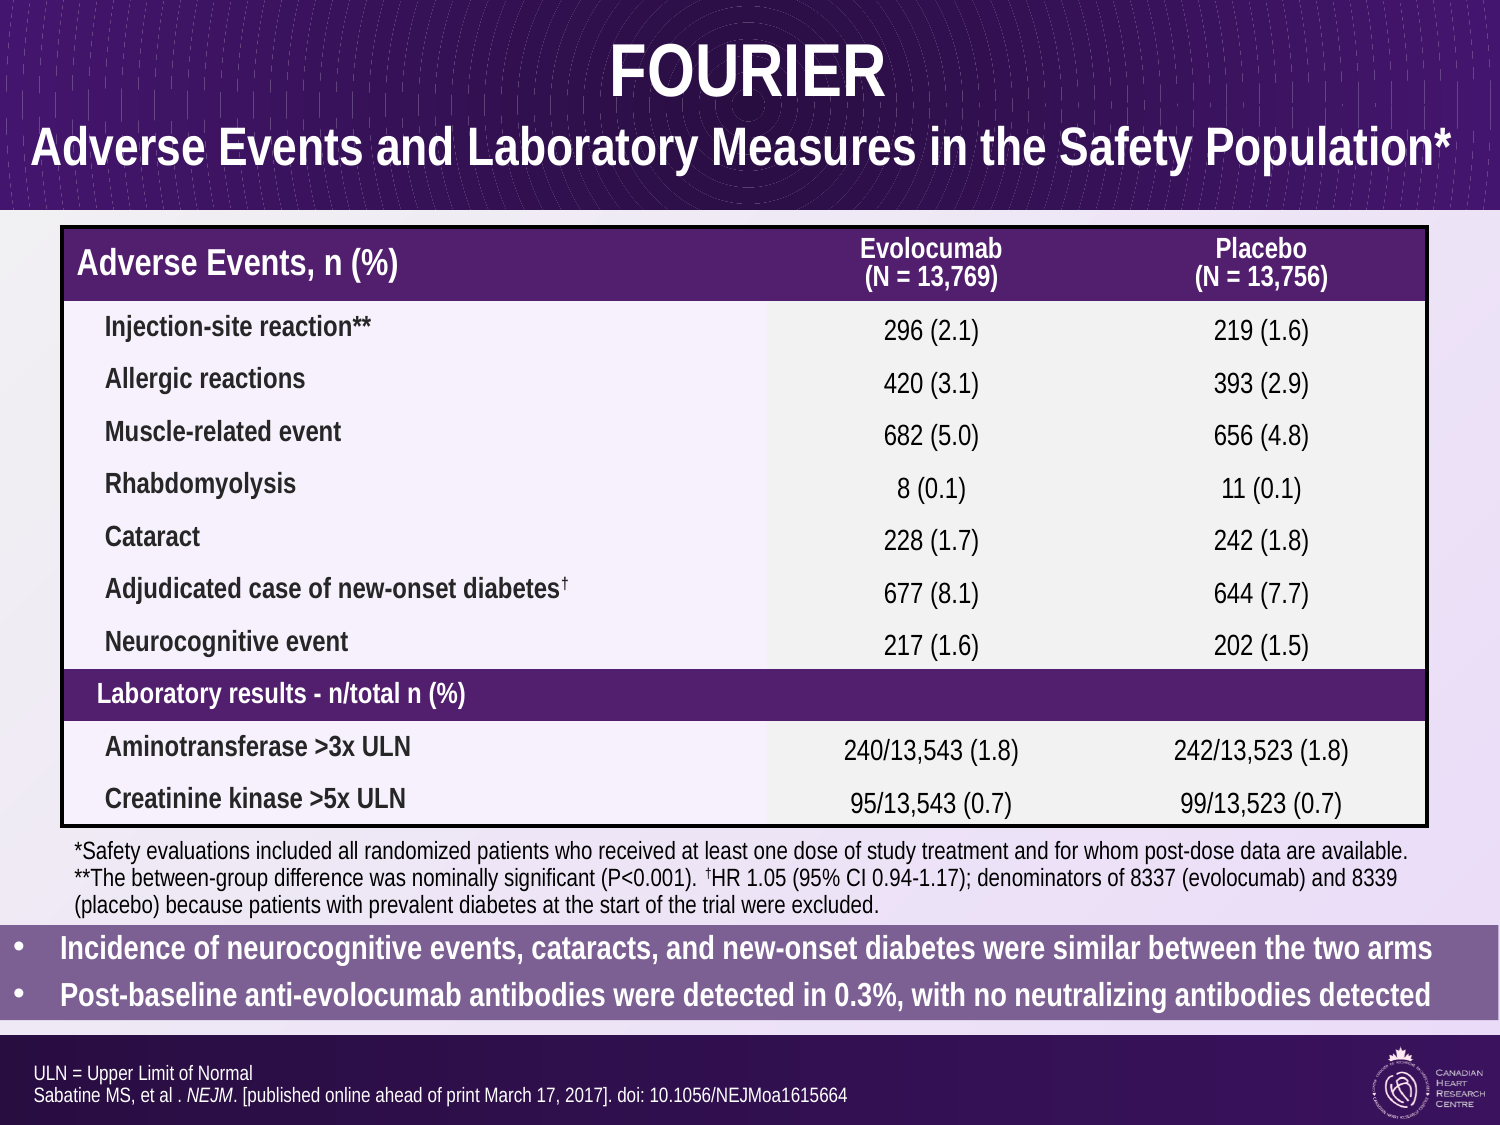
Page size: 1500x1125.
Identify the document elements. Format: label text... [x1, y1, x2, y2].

table_header Placebo (N = 13,756) [1097, 229, 1425, 301]
text_box *Safety evaluations included all randomized patients who received at least one dose of study treatment and for whom post-dose data are available. **The between-group difference was nominally significant (P<0.001). †HR 1.05 (95% CI 0.94-1.17); denominators of 8337 (evolocumab) and 8339 (placebo) because patients with prevalent diabetes at the start of the trial were excluded. [59, 830, 1448, 925]
table_cell 420 (3.1) [767, 354, 1097, 406]
table_cell 677 (8.1) [767, 564, 1097, 616]
table_cell 95/13,543 (0.7) [767, 774, 1097, 824]
table_cell 656 (4.8) [1097, 406, 1425, 459]
table_cell Laboratory results - n/total n (%) [64, 669, 767, 721]
table_cell 228 (1.7) [767, 511, 1097, 564]
table_cell 242/13,523 (1.8) [1097, 721, 1425, 774]
text_box [0, 0, 1500, 13]
table_cell 242 (1.8) [1097, 511, 1425, 564]
text_box [0, 184, 1500, 212]
table_cell 240/13,543 (1.8) [767, 721, 1097, 774]
table_cell 393 (2.9) [1097, 354, 1425, 406]
text_box Incidence of neurocognitive events, cataracts, and new-onset diabetes were similar between the two arms Post-baseline anti-evolocumab antibodies were detected in 0.3%, with no neutralizing antibodies detected [0, 925, 1499, 1021]
table_cell 99/13,523 (0.7) [1097, 774, 1425, 824]
table_cell Cataract [64, 511, 767, 564]
table_cell 682 (5.0) [767, 406, 1097, 459]
text_box [0, 1033, 1500, 1125]
table_cell 217 (1.6) [767, 616, 1097, 669]
table_cell 644 (7.7) [1097, 564, 1425, 616]
table_cell Creatinine kinase >5x ULN [64, 774, 767, 824]
picture [1369, 1045, 1487, 1121]
table_cell Adjudicated case of new-onset diabetes† [64, 564, 767, 616]
table_header Evolocumab (N = 13,769) [767, 229, 1097, 301]
table_cell 8 (0.1) [767, 459, 1097, 511]
table_cell 296 (2.1) [767, 301, 1097, 354]
text_box FOURIER Adverse Events and Laboratory Measures in the Safety Population* [0, 13, 1500, 184]
table_cell 202 (1.5) [1097, 616, 1425, 669]
table_cell Aminotransferase >3x ULN [64, 721, 767, 774]
text_box ULN = Upper Limit of Normal Sabatine MS, et al . NEJM. [published online ahead of print March 17, 2017]. doi: 10.1056/NEJMoa1615664 [18, 1054, 1184, 1115]
table_header Adverse Events, n (%) [64, 229, 767, 301]
table_cell [767, 669, 1097, 721]
table_cell Muscle-related event [64, 406, 767, 459]
table_cell Injection-site reaction** [64, 301, 767, 354]
table_cell Allergic reactions [64, 354, 767, 406]
table_cell [1097, 669, 1425, 721]
table_cell Neurocognitive event [64, 616, 767, 669]
table_cell 11 (0.1) [1097, 459, 1425, 511]
table_cell 219 (1.6) [1097, 301, 1425, 354]
table_cell Rhabdomyolysis [64, 459, 767, 511]
